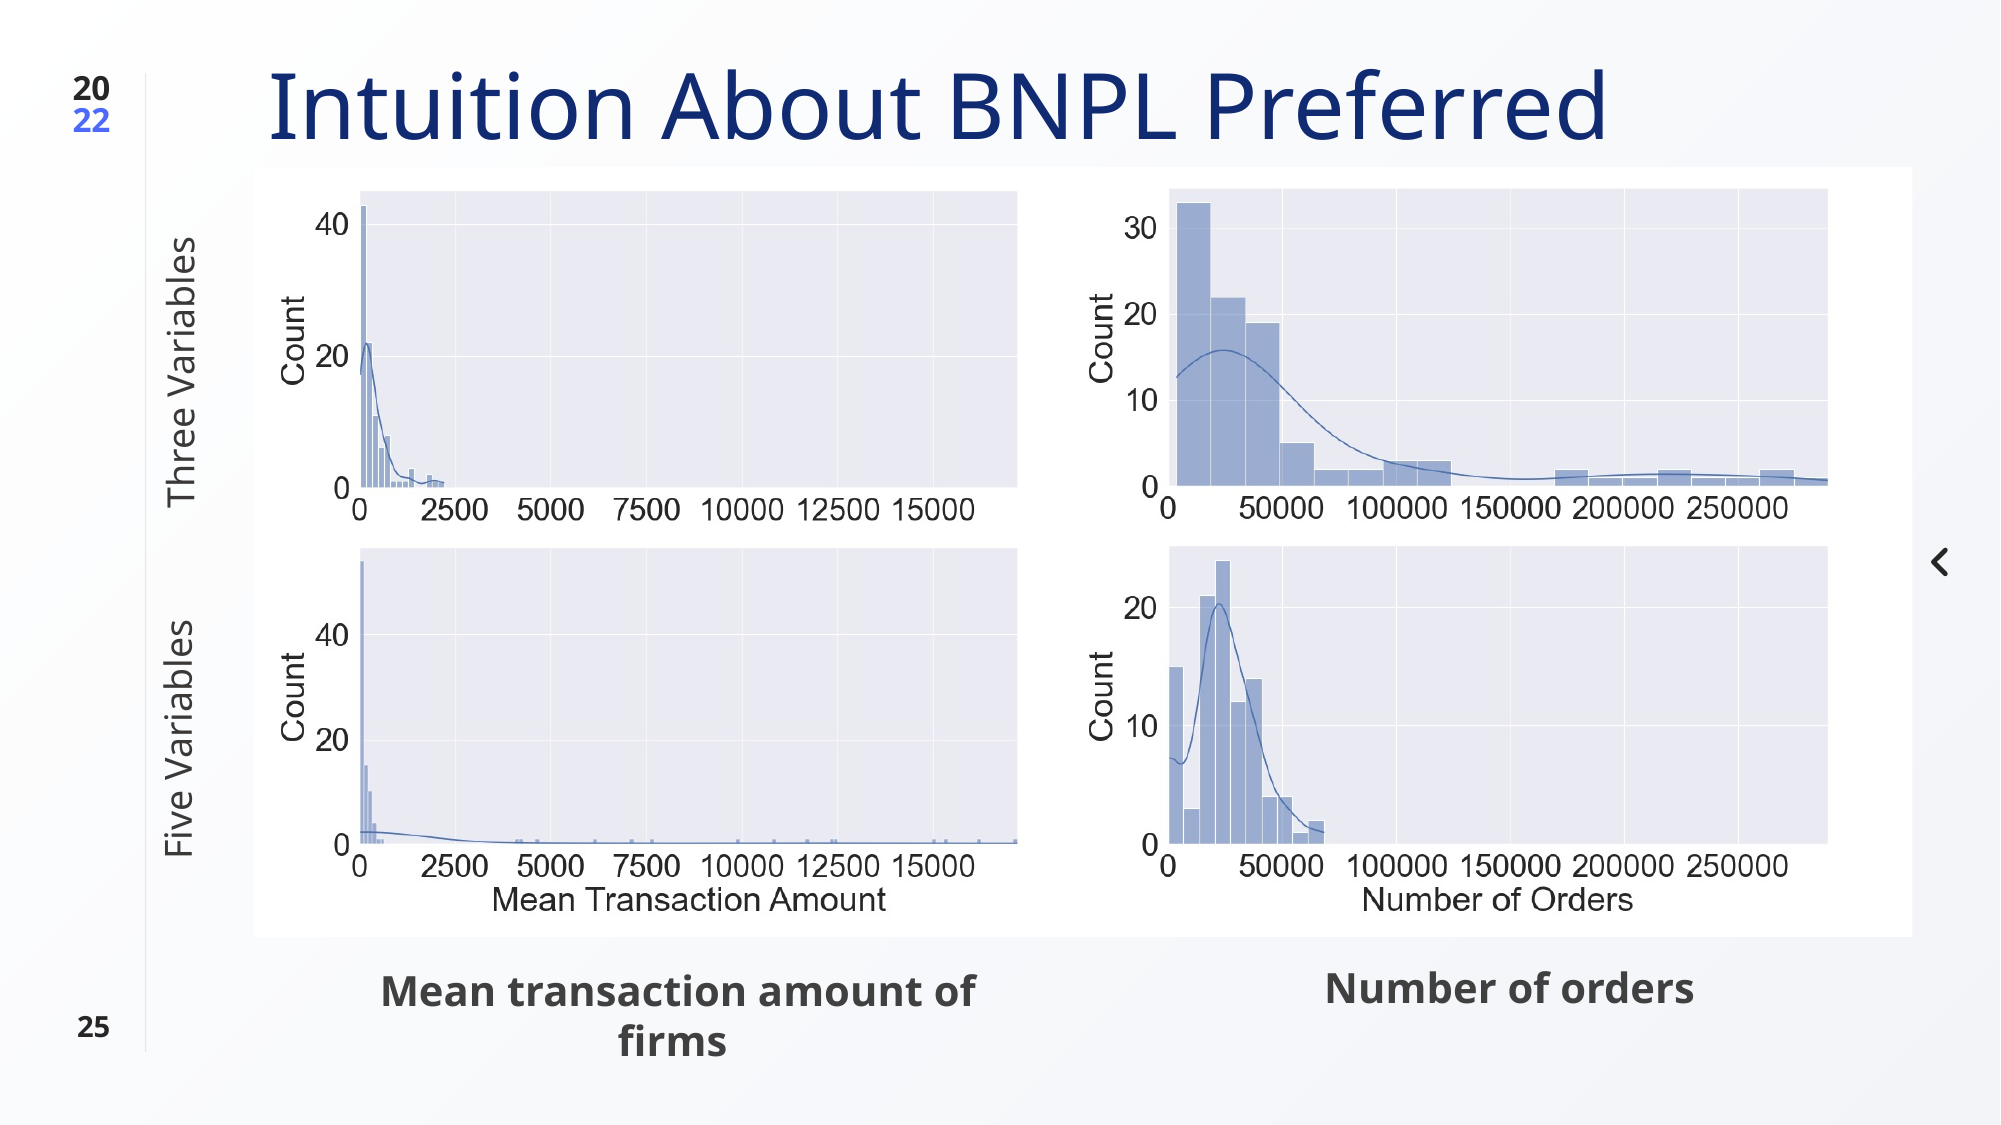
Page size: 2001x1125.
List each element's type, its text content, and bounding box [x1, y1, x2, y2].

text_box Mean transaction amount of firms [347, 957, 1008, 1073]
text_box Intuition About BNPL Preferred Merchants [253, 53, 1897, 150]
text_box Three Variables [149, 221, 210, 523]
picture [253, 167, 1913, 937]
text_box Five Variables [146, 604, 207, 875]
text_box Number of orders [1180, 954, 1840, 1019]
